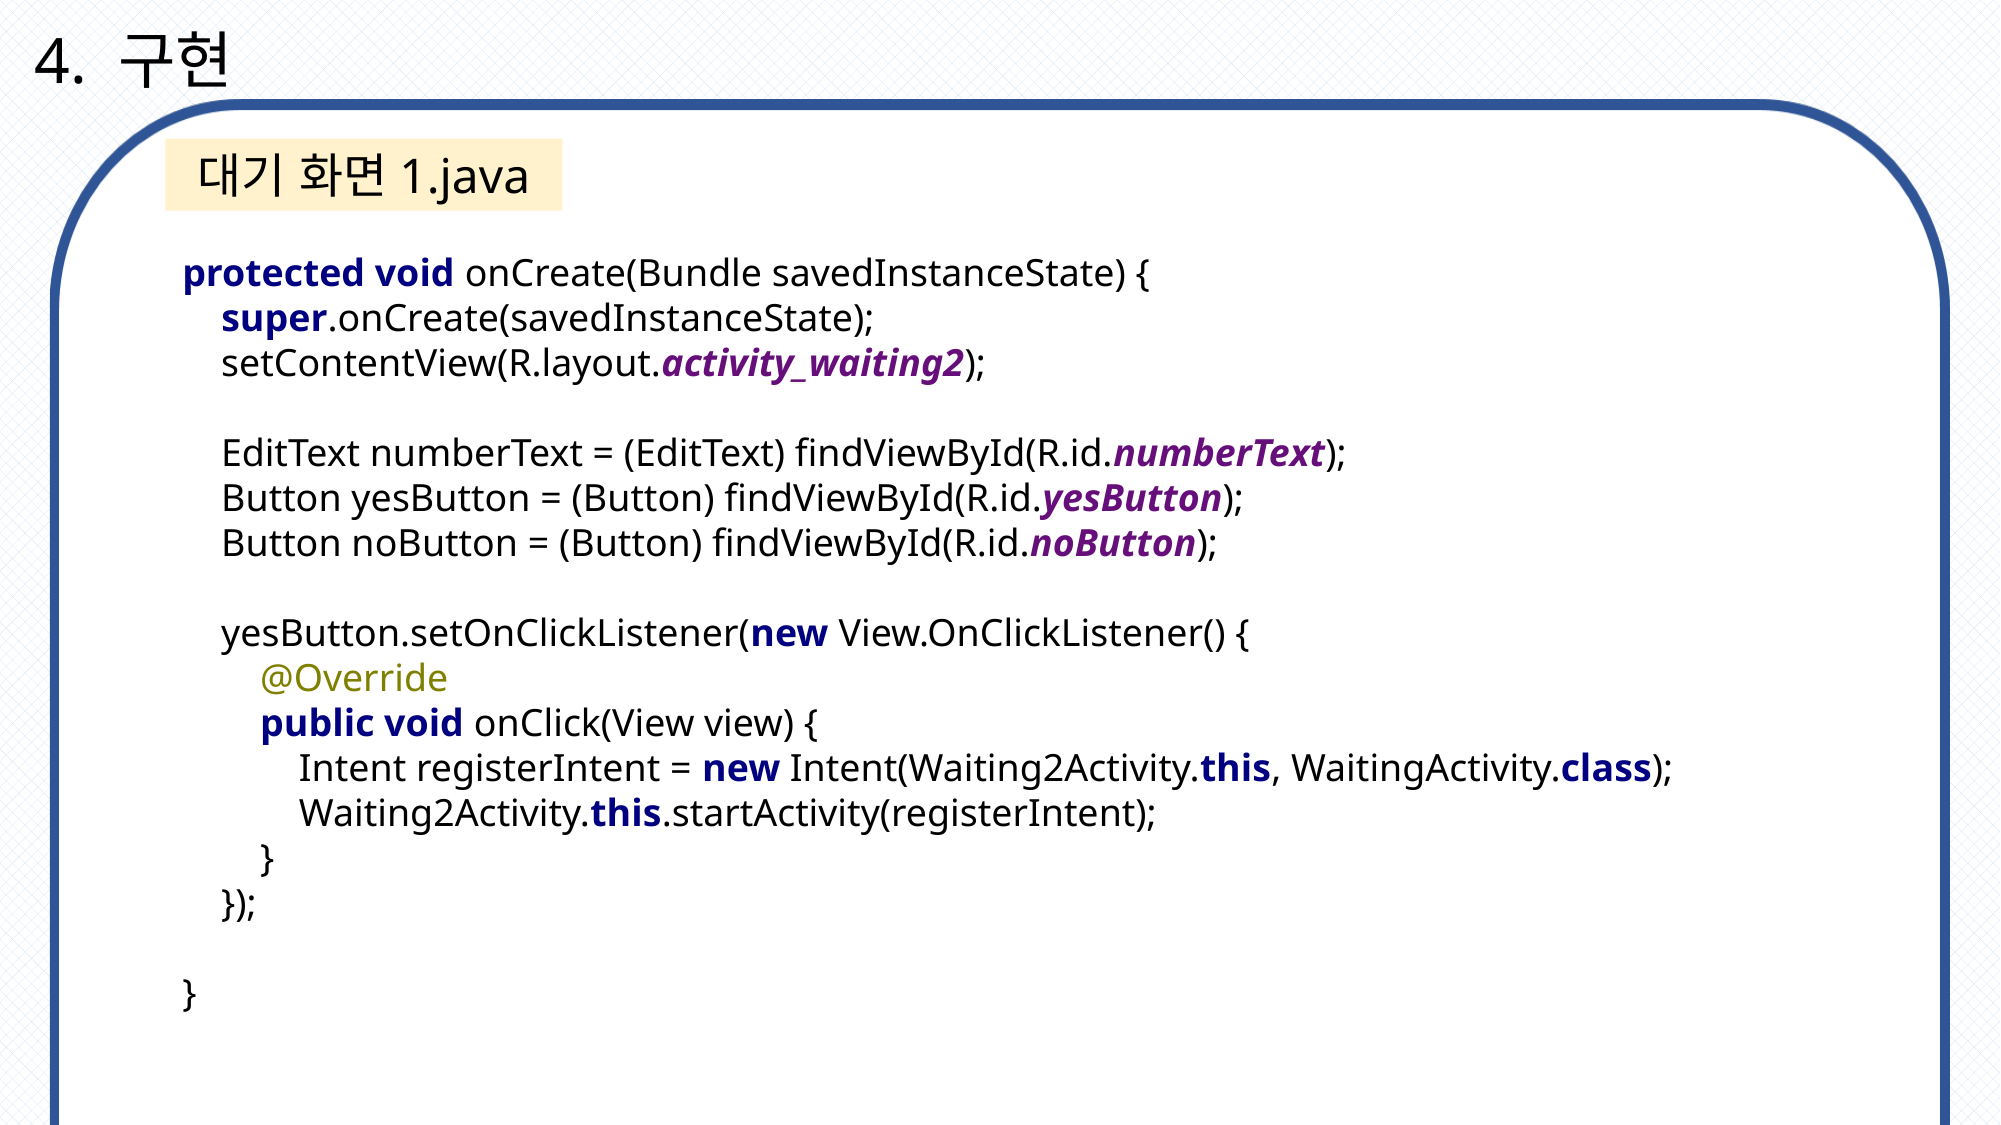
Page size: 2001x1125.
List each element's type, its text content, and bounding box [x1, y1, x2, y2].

text_box 4. 구현 [19, 13, 905, 104]
picture [49, 99, 1950, 1125]
